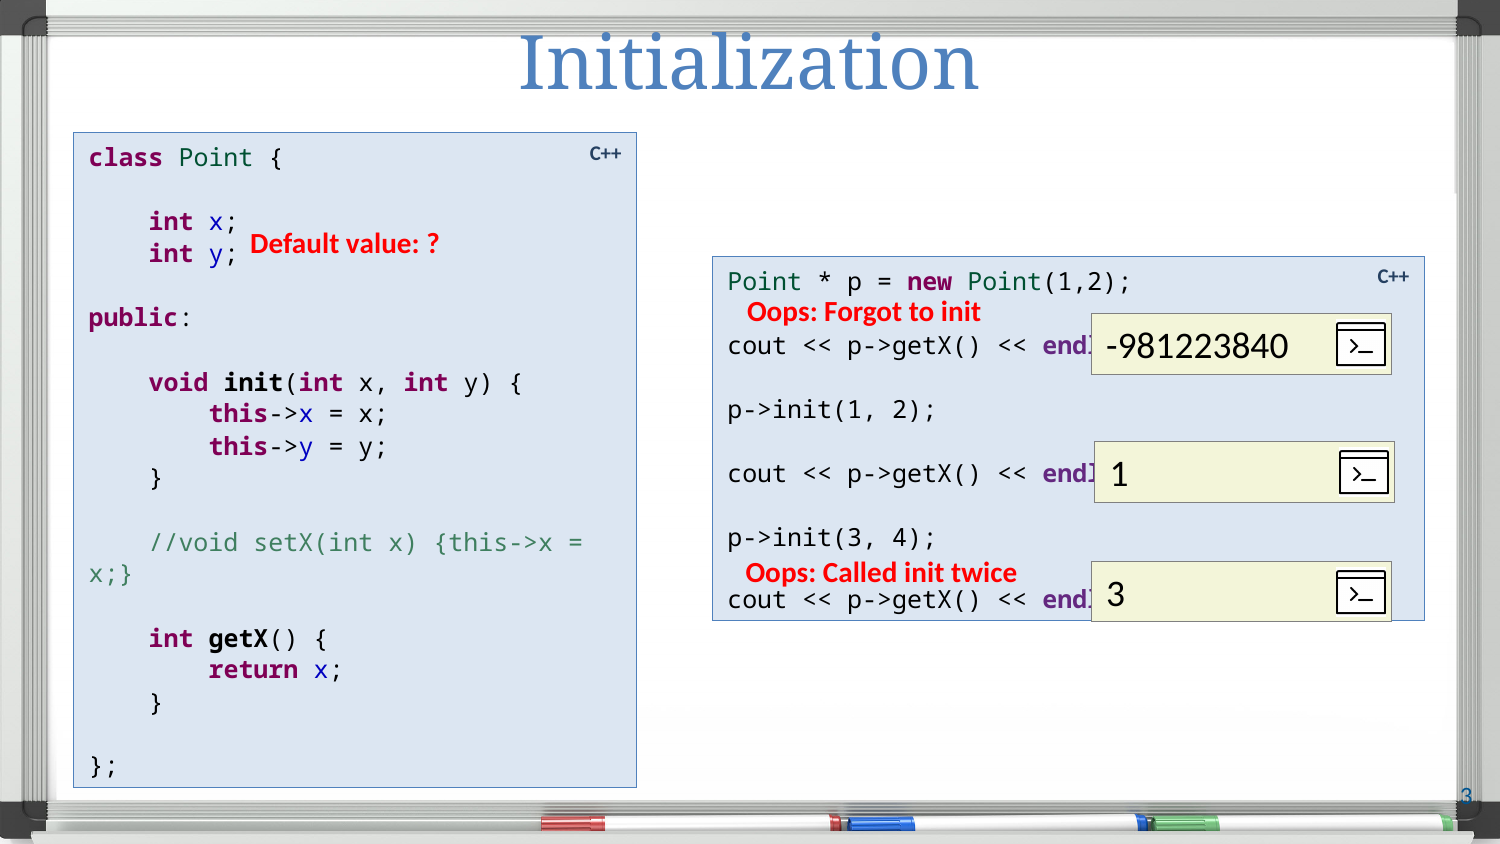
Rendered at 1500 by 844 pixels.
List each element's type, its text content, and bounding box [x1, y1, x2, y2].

text_box 3 [1091, 561, 1392, 622]
text_box Default value: ? [235, 216, 488, 267]
text_box Point * p = new Point(1,2); cout << p->getX() << endl; p->init(1, 2); cout << p->getX() << endl; p->init(3, 4); cout << p->getX() << endl; [712, 256, 1425, 621]
title Initialization [12, 9, 1488, 110]
text_box C++ [1307, 255, 1424, 296]
slide_number 3 [1387, 771, 1488, 817]
text_box Oops: Called init twice [730, 545, 1102, 596]
text_box Oops: Forgot to init [732, 285, 1104, 335]
text_box -981223840 [1091, 313, 1392, 375]
text_box C++ [519, 132, 637, 172]
text_box class Point { int x; int y; public: void init(int x, int y) { this->x = x; this->y = y; } //void setX(int x) {this->x = x;} int getX() { return x; } }; [73, 132, 637, 788]
picture [0, 0, 1500, 844]
text_box 1 [1094, 441, 1395, 503]
